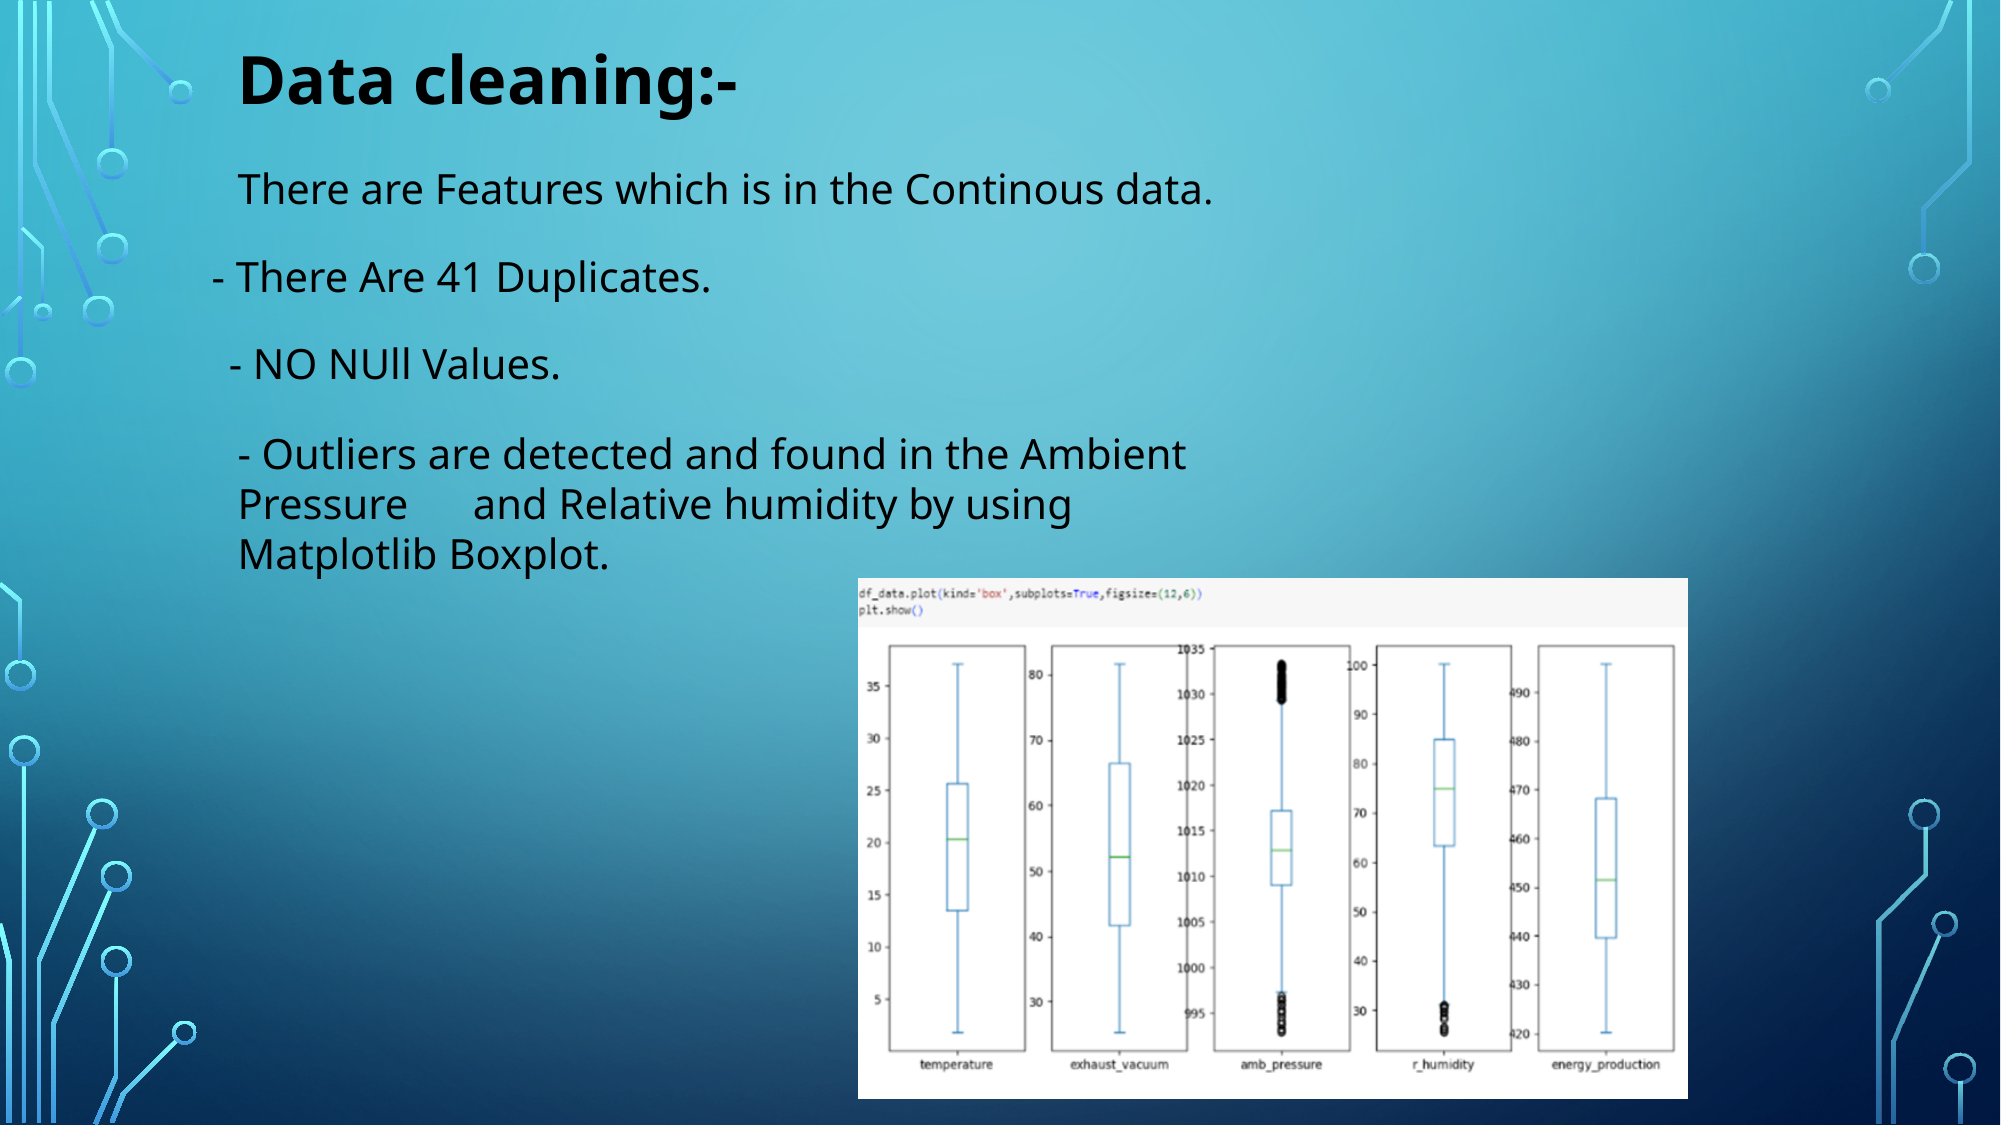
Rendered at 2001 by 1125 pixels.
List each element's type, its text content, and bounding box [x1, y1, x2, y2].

text_box - Outliers are detected and found in the Ambient Pressure and Relative humidity by using Matplotlib Boxplot. [222, 420, 1217, 586]
text_box Data cleaning:- There are Features which is in the Continous data. [222, 30, 1499, 220]
text_box - There Are 41 Duplicates. [196, 243, 727, 309]
picture [857, 578, 1689, 1099]
text_box - NO NUll Values. [213, 330, 577, 395]
